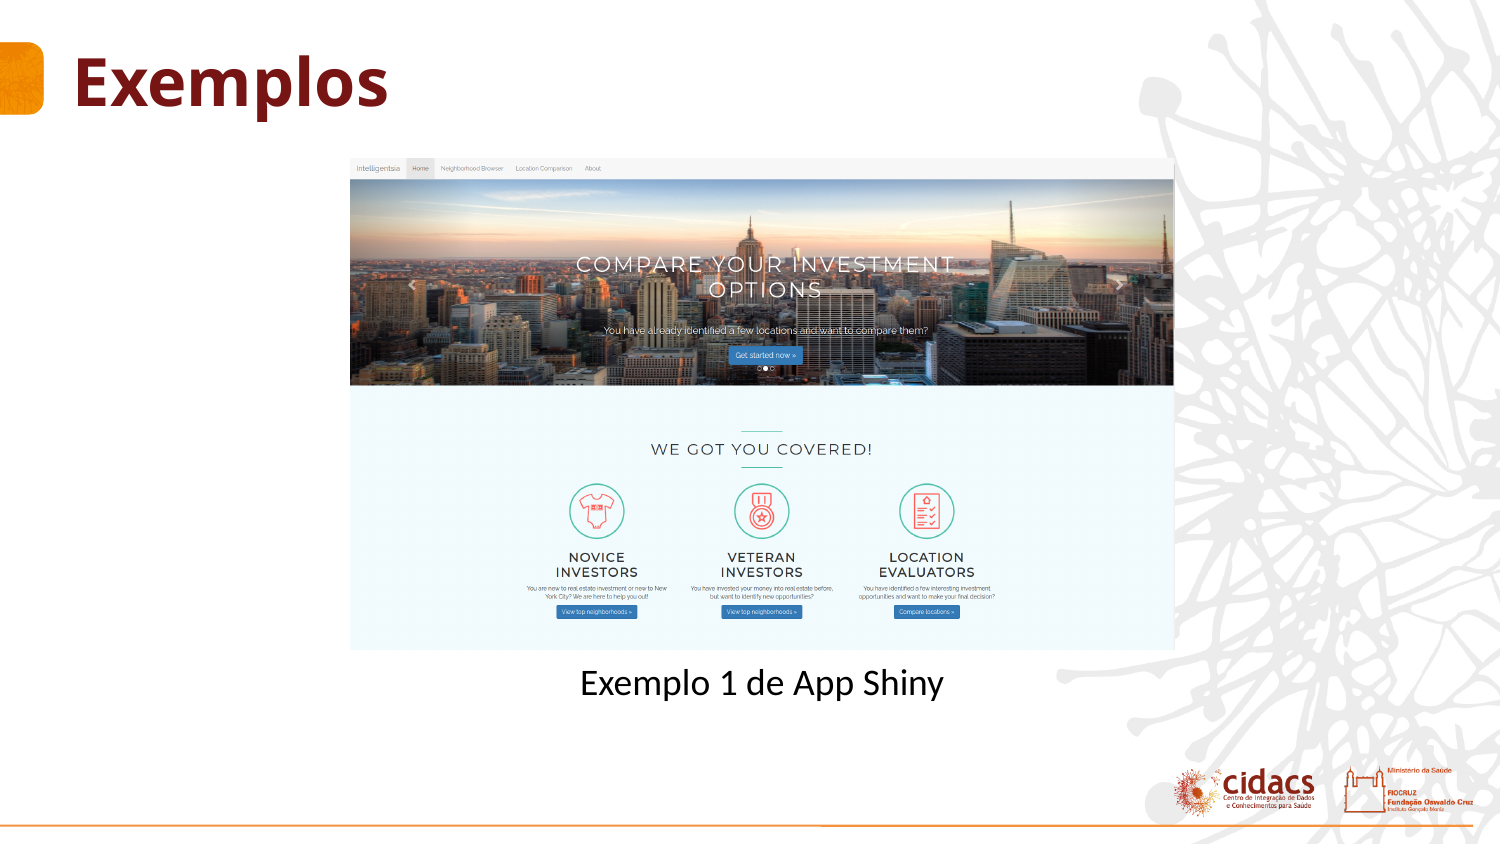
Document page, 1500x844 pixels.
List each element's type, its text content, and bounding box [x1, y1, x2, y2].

text_box Exemplo 1 de App Shiny [56, 650, 1469, 734]
picture [349, 0, 1500, 844]
title Exemplos [57, 39, 1472, 121]
picture [0, 42, 44, 115]
